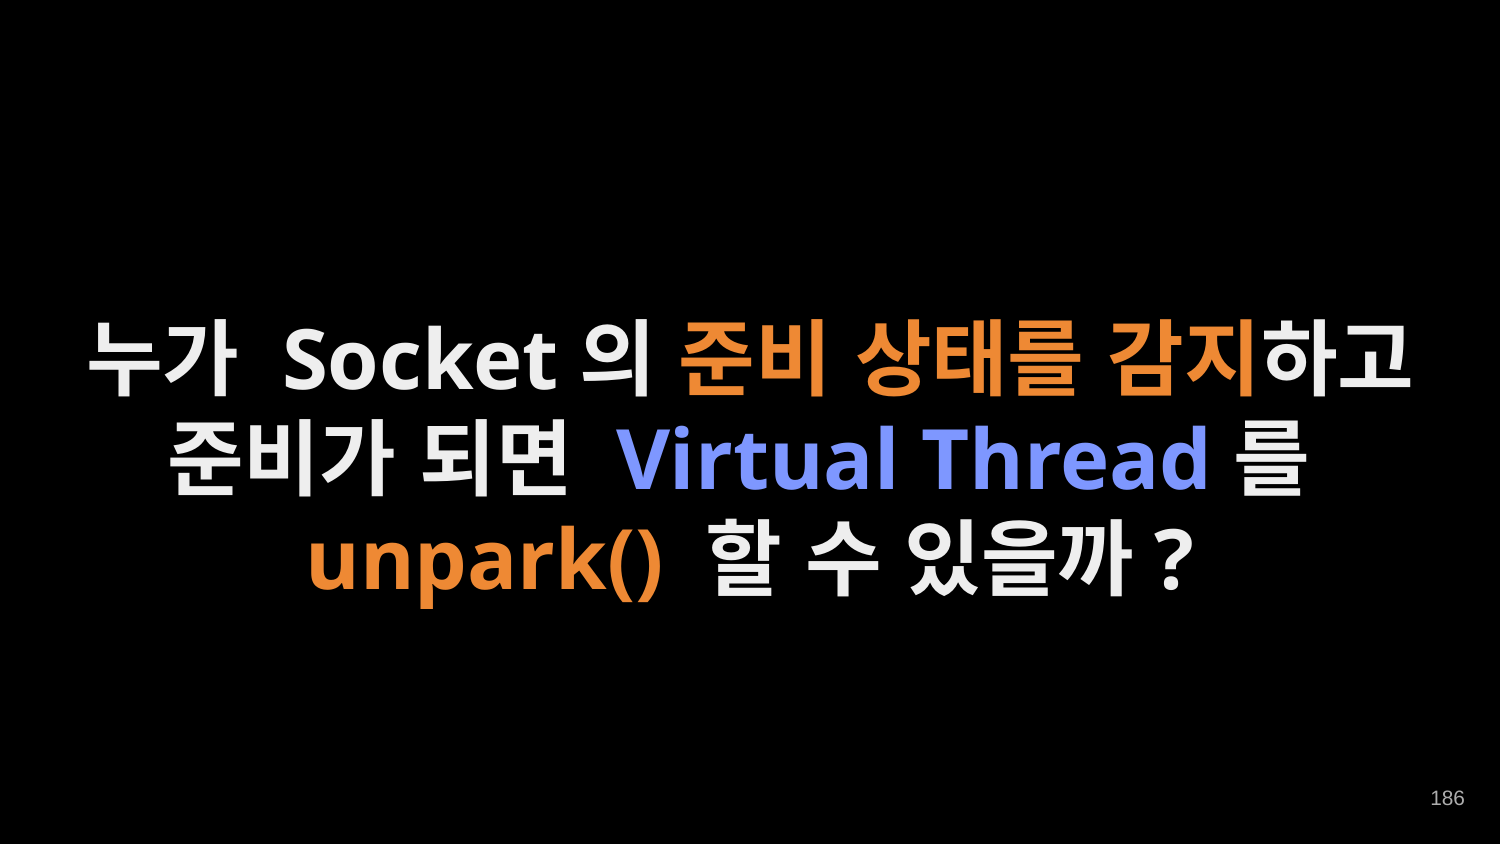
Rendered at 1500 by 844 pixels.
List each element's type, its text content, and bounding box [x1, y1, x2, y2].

text_box 누가 Socket의 준비 상태를 감지하고 준비가 되면 Virtual Thread를 unpark() 할 수 있을까? [53, 291, 1447, 603]
slide_number ‹#› [1389, 764, 1480, 830]
